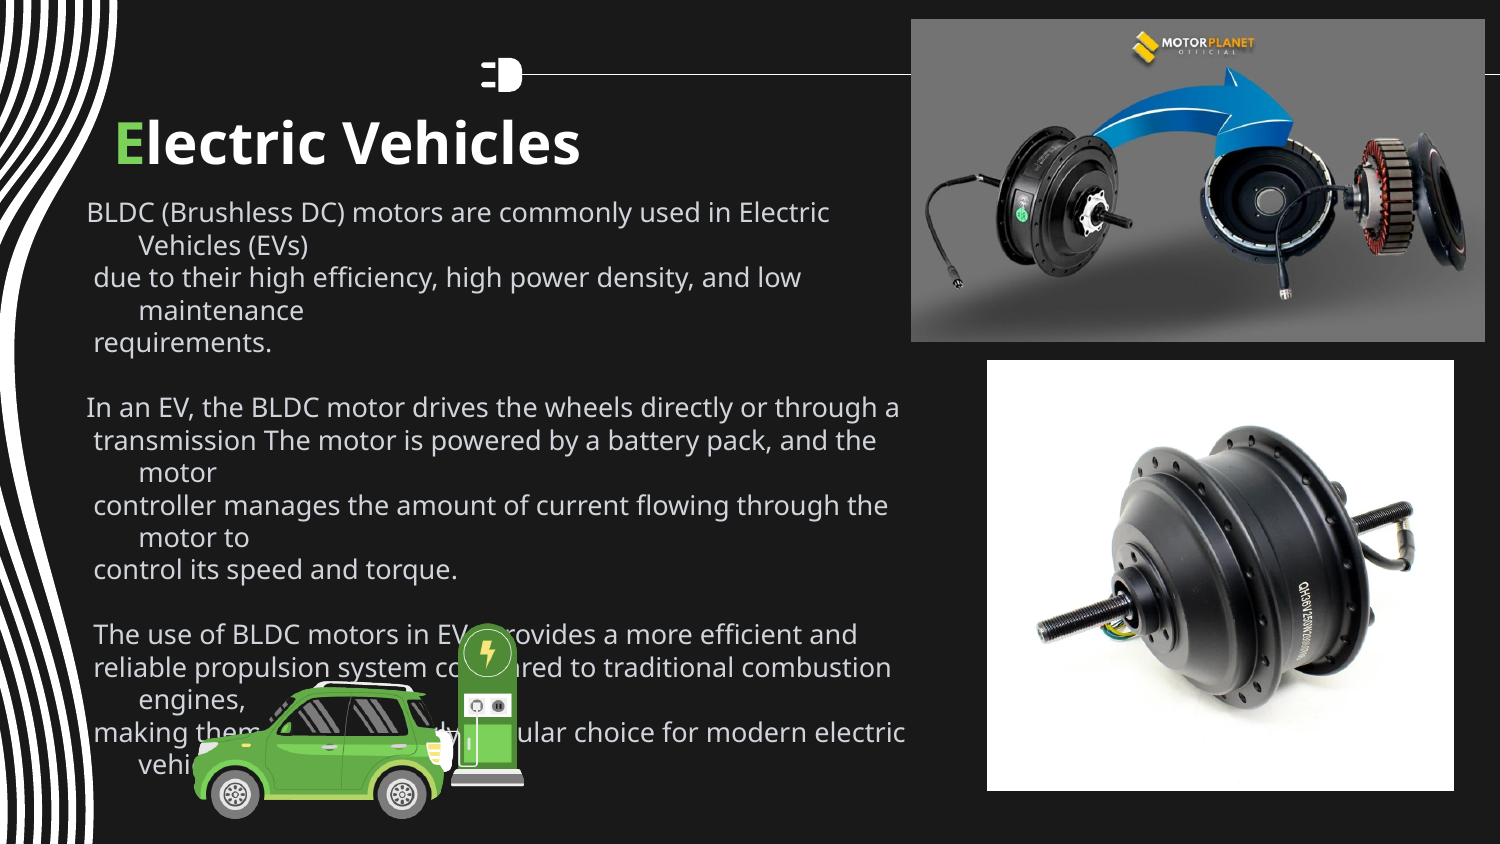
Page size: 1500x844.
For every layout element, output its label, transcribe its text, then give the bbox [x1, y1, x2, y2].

title Electric Vehicles [98, 99, 699, 180]
picture [911, 18, 1485, 342]
picture [987, 360, 1454, 792]
subtitle BLDC (Brushless DC) motors are commonly used in Electric Vehicles (EVs) due to their high efficiency, high power density, and low maintenance requirements. In an EV, the BLDC motor drives the wheels directly or through a transmission The motor is powered by a battery pack, and the motor controller manages the amount of current flowing through the motor to control its speed and torque. The use of BLDC motors in EVs provides a more efficient and reliable propulsion system compared to traditional combustion engines, making them an increasingly popular choice for modern electric vehicles. [63, 180, 931, 640]
picture [191, 623, 524, 819]
